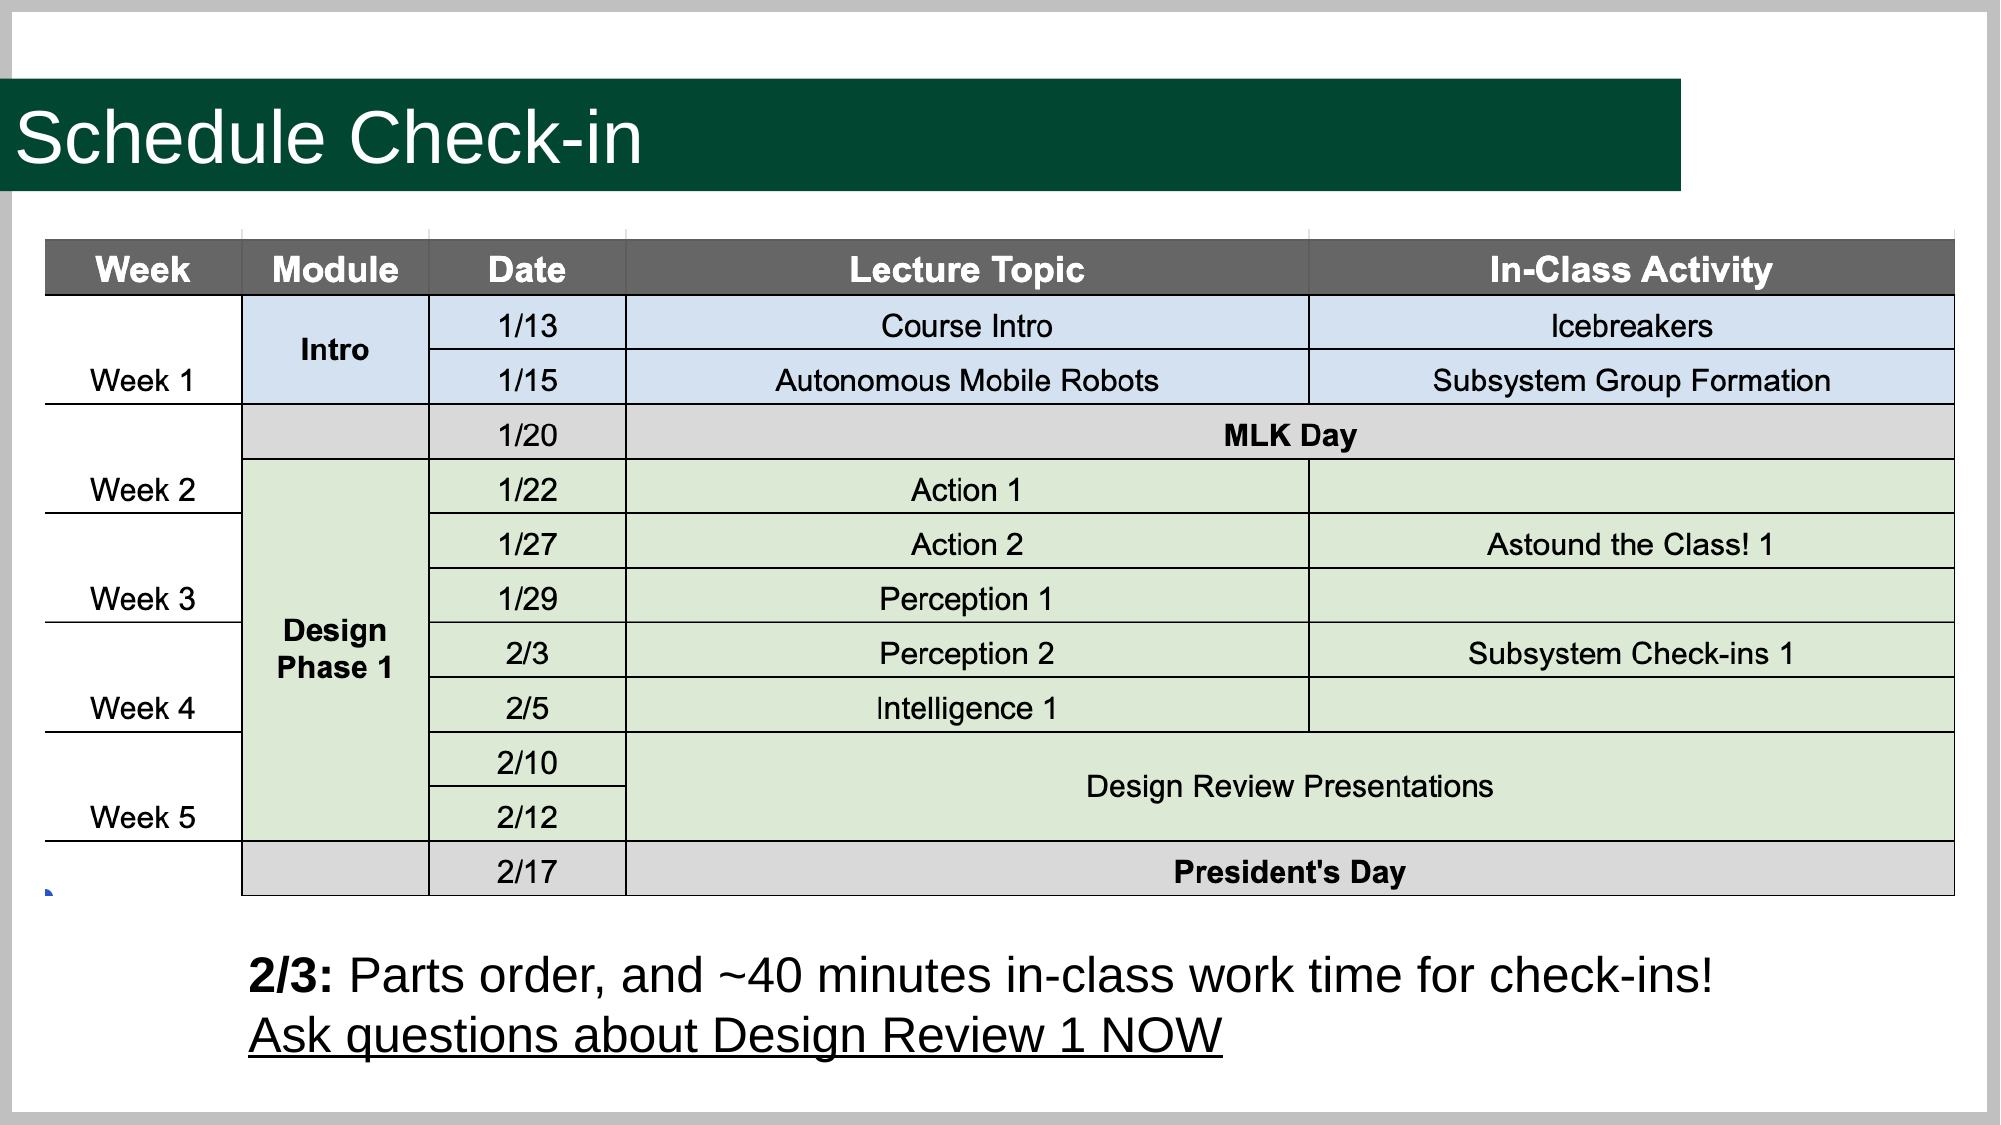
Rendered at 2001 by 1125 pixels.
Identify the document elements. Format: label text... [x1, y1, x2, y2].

text_box [0, 0, 2000, 1125]
picture [45, 228, 1955, 897]
text_box [0, 78, 1681, 192]
text_box Schedule Check-in [0, 84, 1652, 184]
text_box 2/3: Parts order, and ~40 minutes in-class work time for check-ins! Ask questions about Design Review 1 NOW [233, 934, 1730, 1070]
